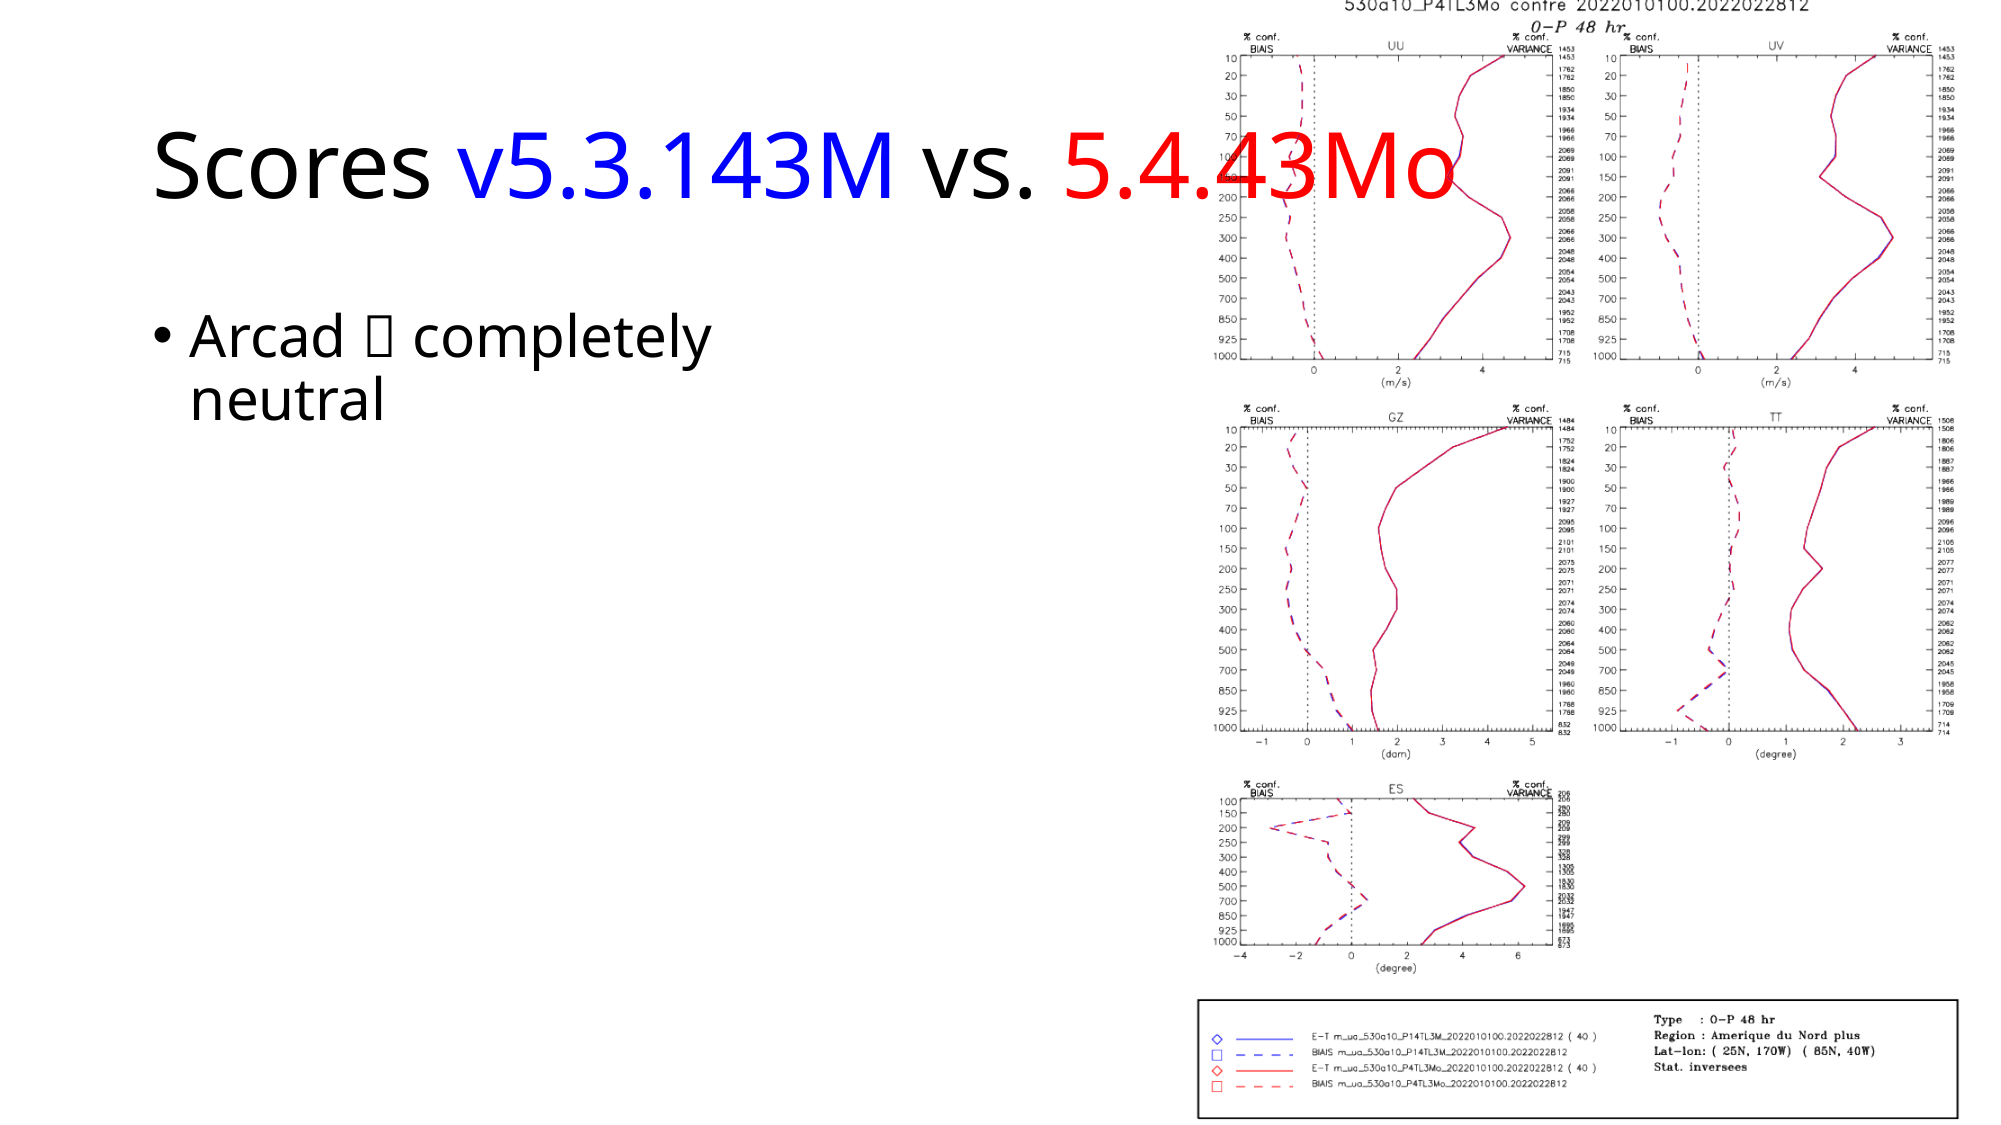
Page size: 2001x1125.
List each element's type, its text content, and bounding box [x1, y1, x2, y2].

title Scores v5.3.143M vs. 5.4.43Mo [137, 59, 1155, 278]
picture [1155, 0, 2000, 1125]
list Arcad  completely neutral [137, 299, 938, 1014]
